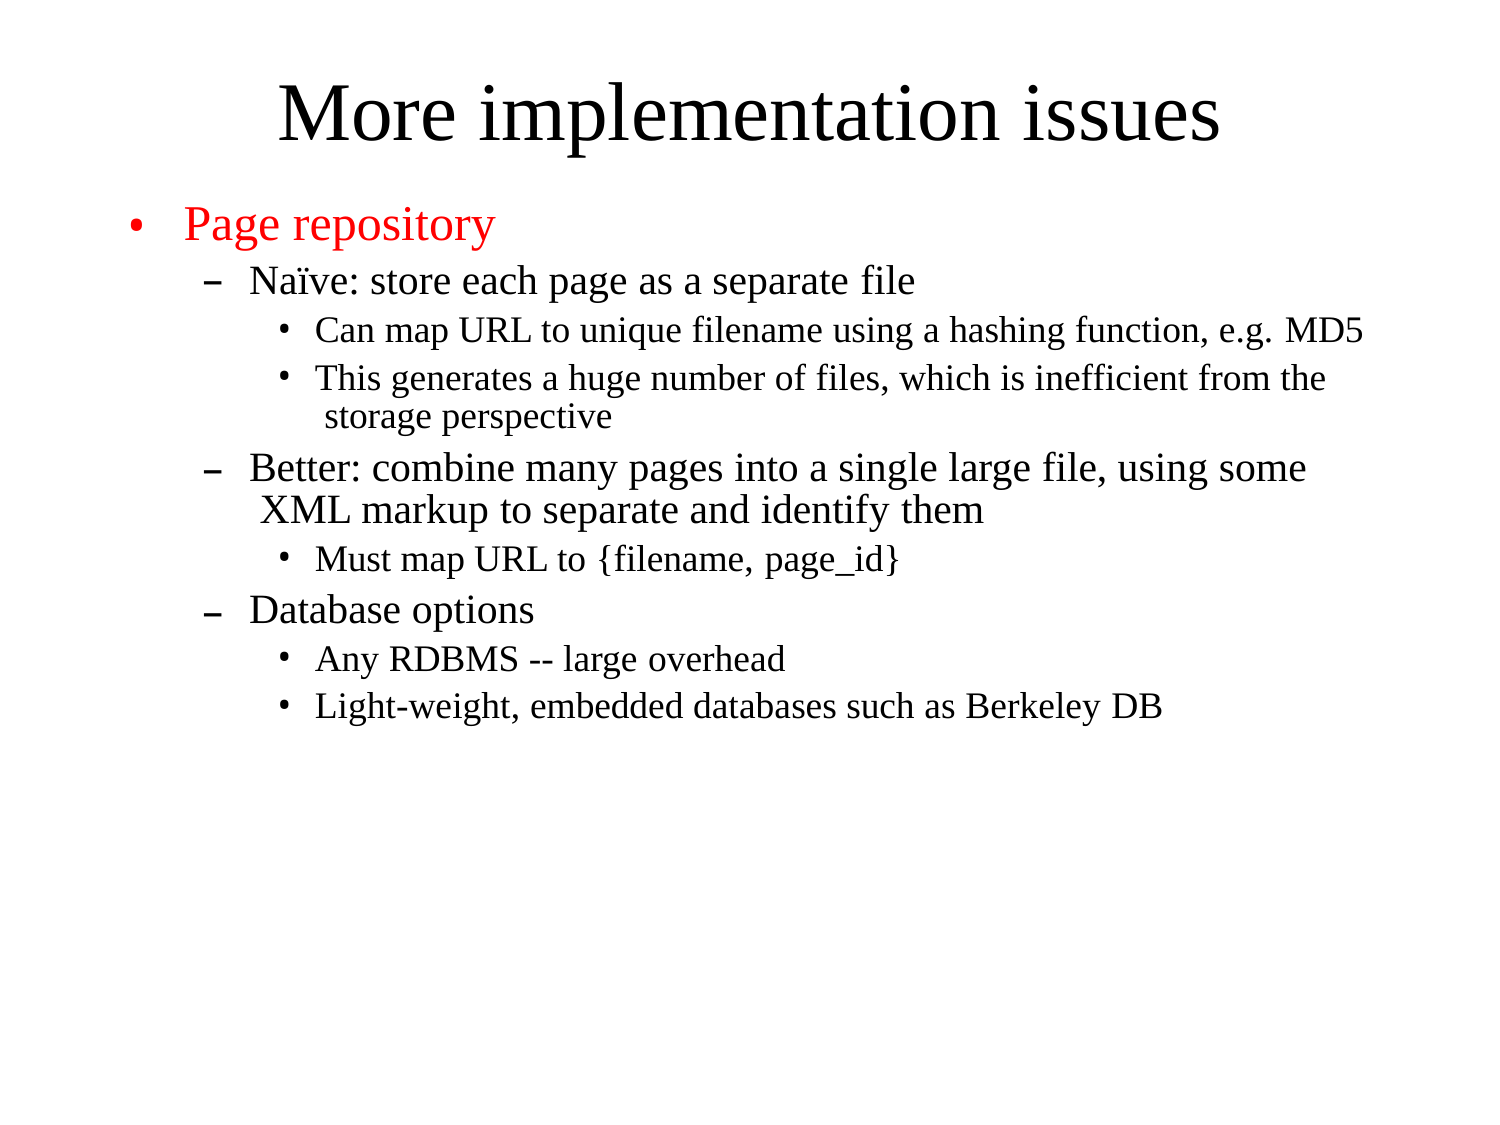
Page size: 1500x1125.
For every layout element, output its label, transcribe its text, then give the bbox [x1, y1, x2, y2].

text_box • [125, 191, 149, 254]
text_box Page repository [181, 188, 499, 251]
title More implementation issues [275, 55, 1226, 246]
list Naïve: store each page as a separate file Can map URL to unique filename using a hashing function, e.g. MD5 This generates a huge number of files, which is inefficient from the storage perspective Better: combine many pages into a single large file, using some XML markup to separate and identify them Must map URL to {filename, page_id} Database options Any RDBMS -- large overhead Light-weight, embedded databases such as Berkeley DB [200, 248, 1368, 891]
